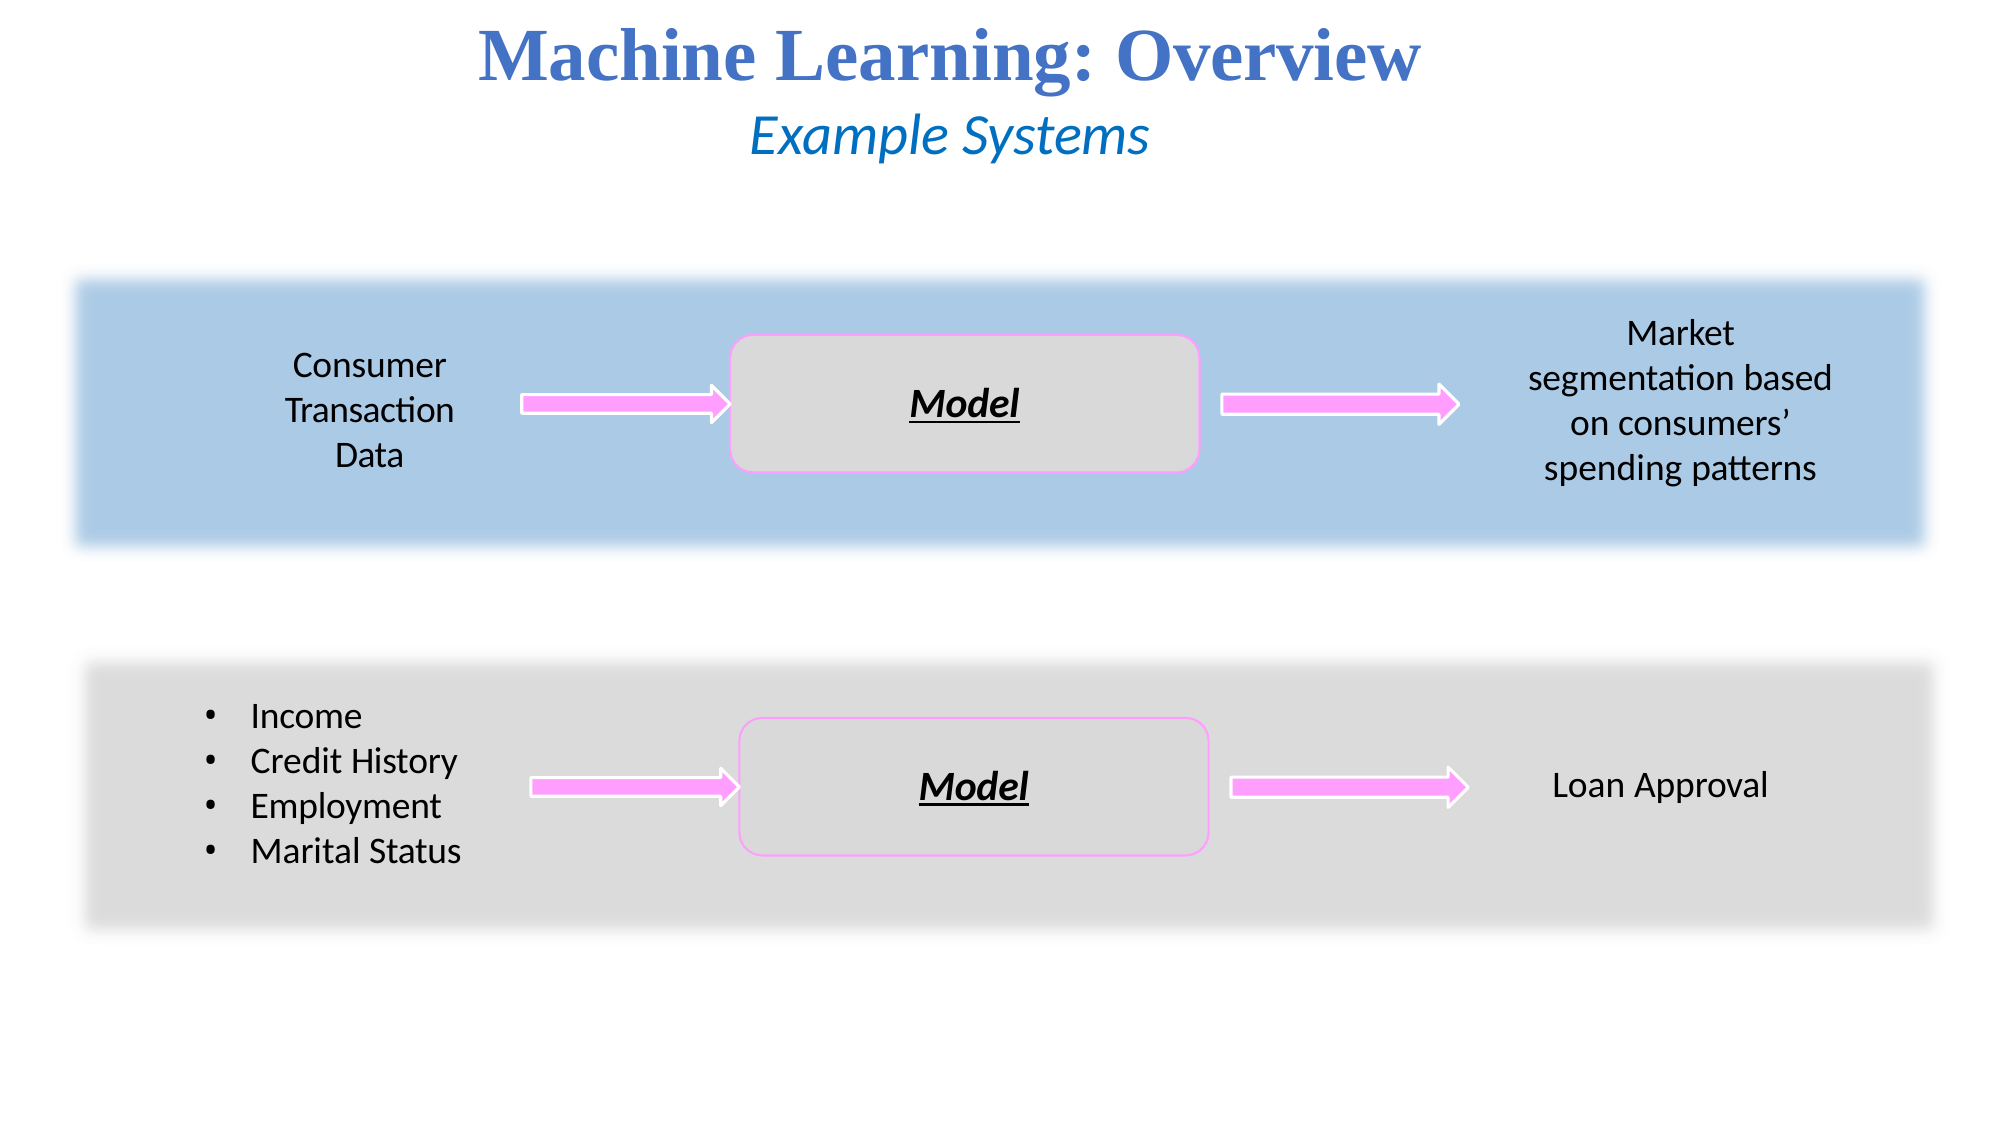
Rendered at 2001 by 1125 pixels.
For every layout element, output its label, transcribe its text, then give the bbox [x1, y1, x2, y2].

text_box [529, 765, 1470, 810]
title Machine Learning: Overview Example Systems [376, 0, 1524, 180]
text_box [520, 382, 1461, 427]
picture [57, 261, 1940, 562]
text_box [729, 333, 1201, 382]
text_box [729, 427, 1201, 474]
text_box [66, 644, 1951, 945]
